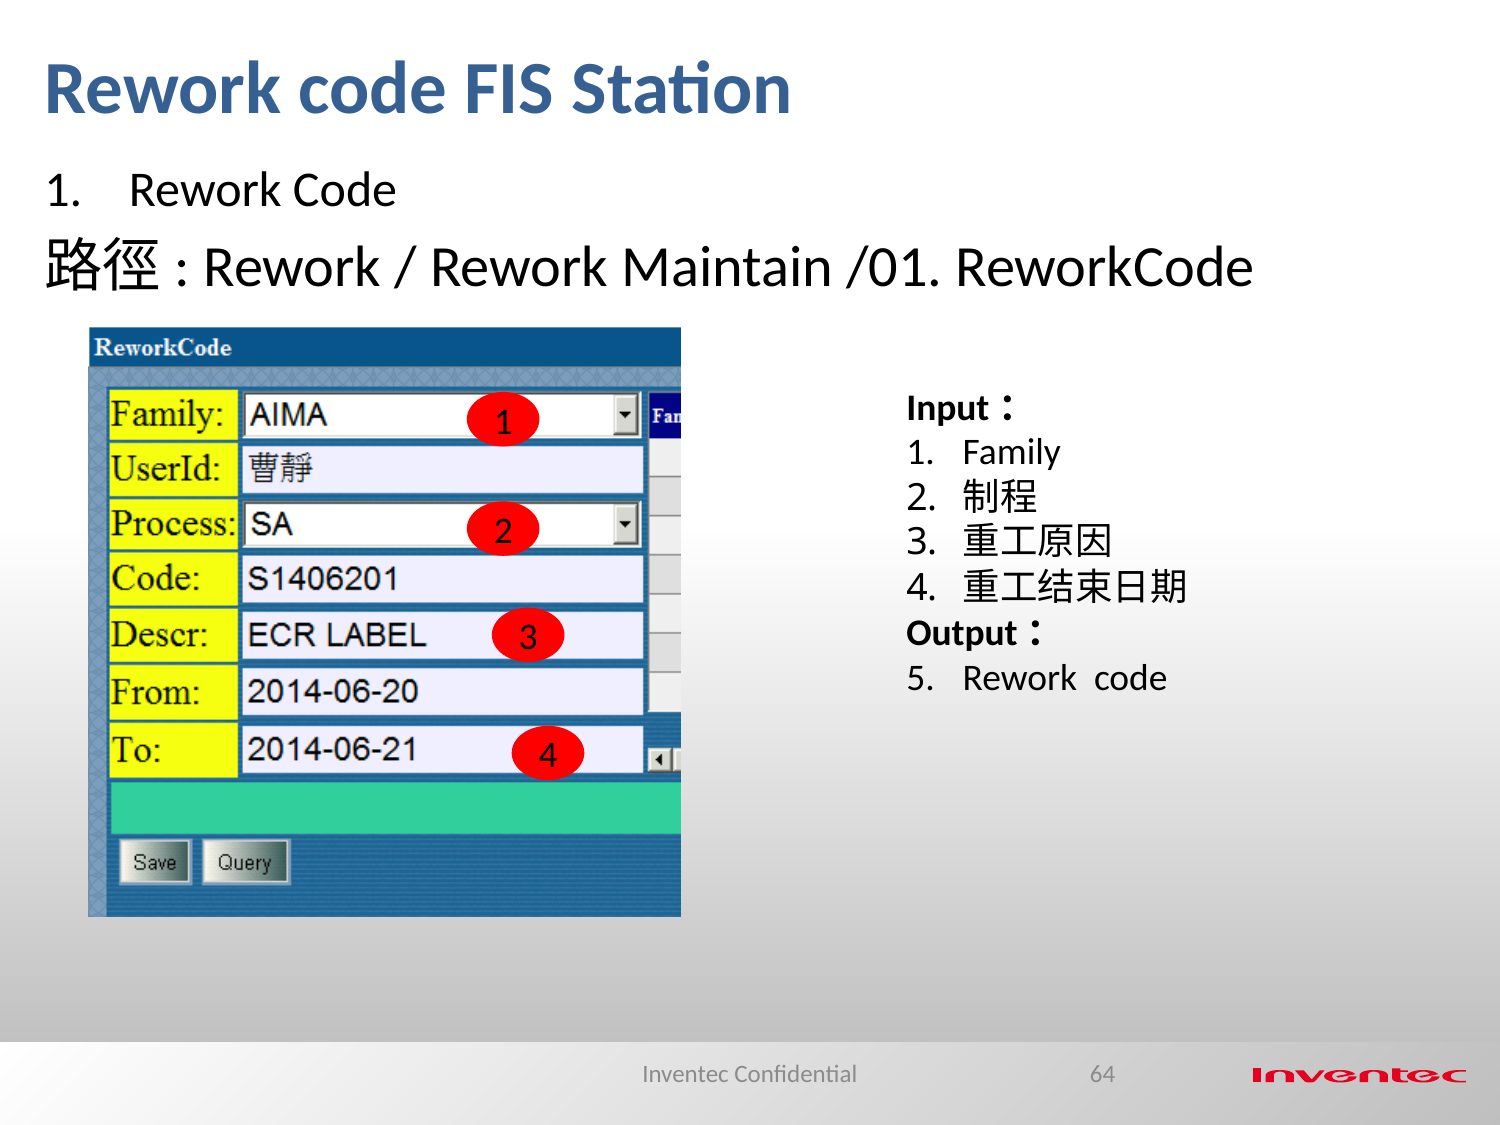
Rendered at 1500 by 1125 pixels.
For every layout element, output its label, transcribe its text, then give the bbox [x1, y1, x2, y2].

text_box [88, 325, 681, 918]
list Rework Code 路徑: Rework / Rework Maintain /01. ReworkCode [29, 149, 1380, 953]
footer Inventec Confidential [512, 1042, 988, 1103]
text_box Input： Family 制程 重工原因 重工结束日期 Output： Rework code [890, 312, 1467, 813]
text_box Rework code FIS Station [29, 18, 1380, 149]
slide_number 64 [1074, 1042, 1425, 1103]
